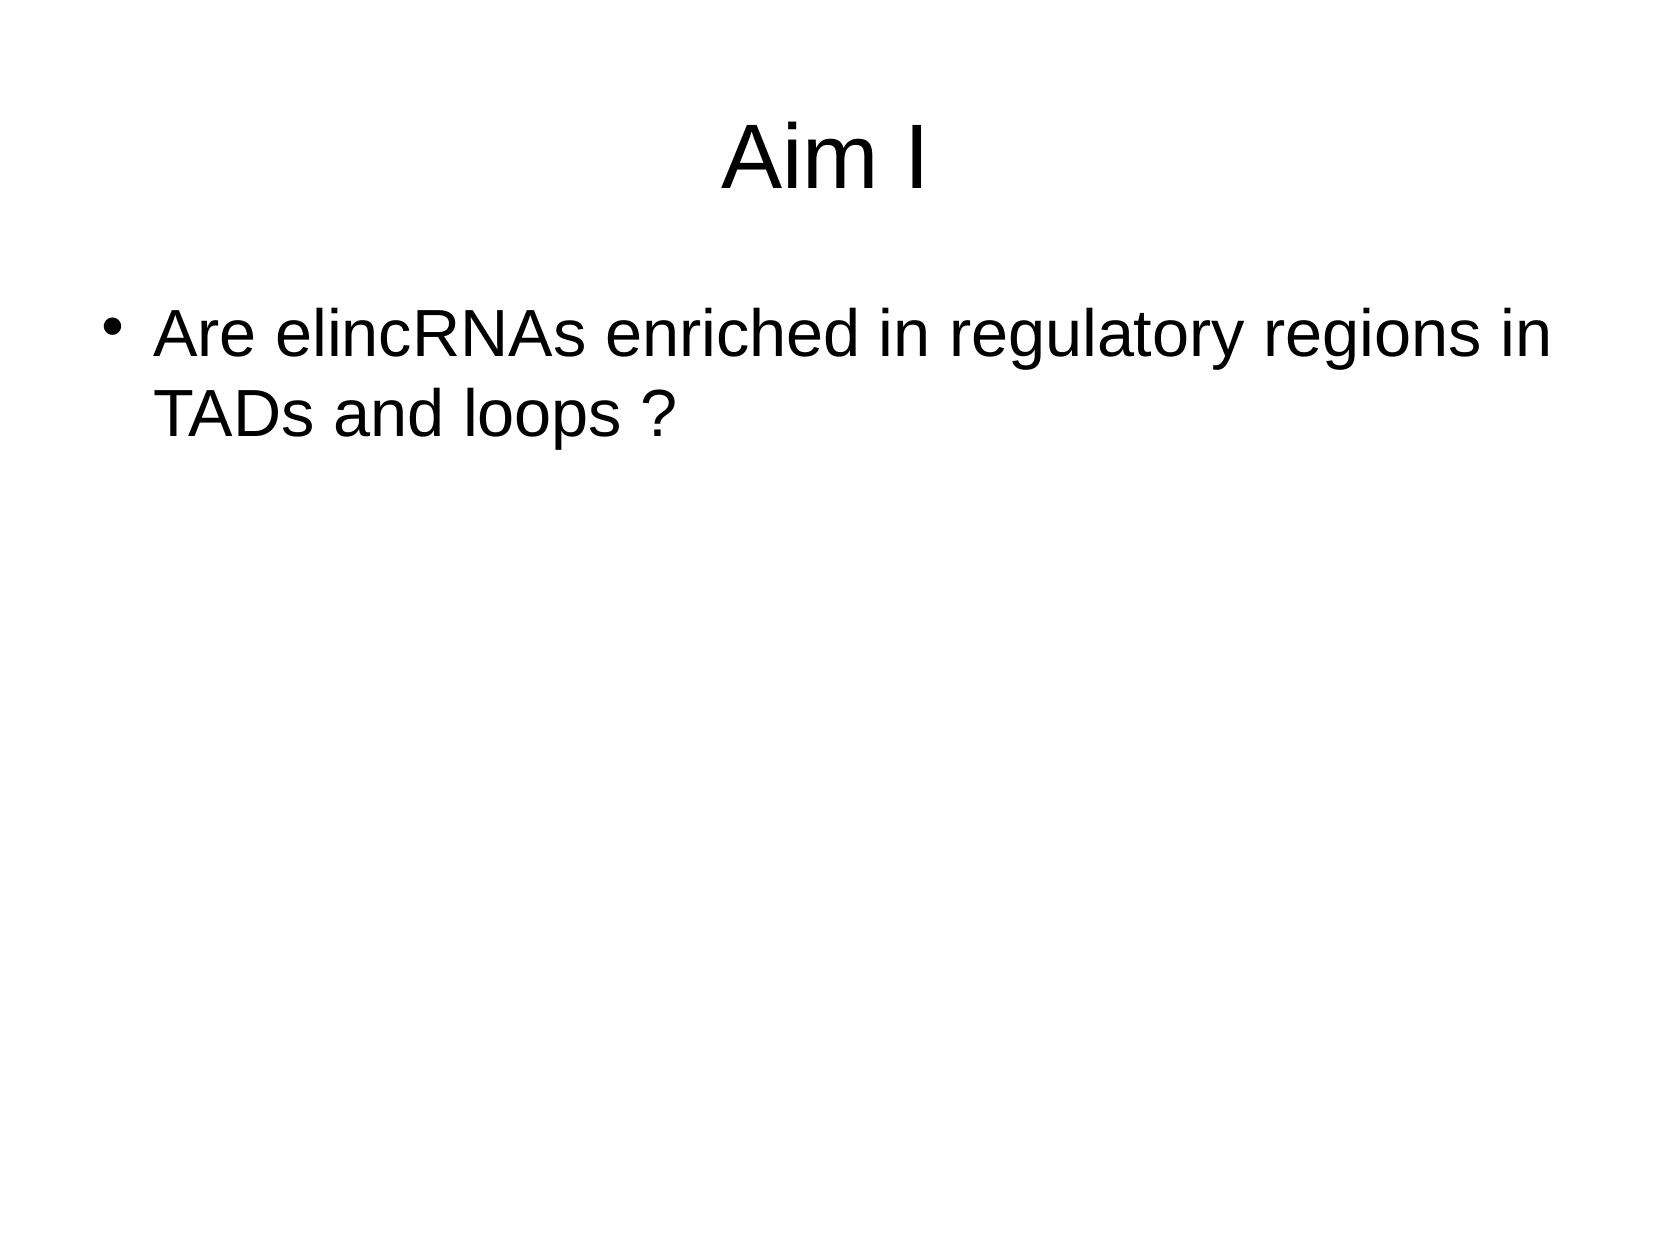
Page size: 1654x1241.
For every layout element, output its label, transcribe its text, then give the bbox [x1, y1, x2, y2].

text_box Aim I [82, 49, 1570, 256]
text_box Are elincRNAs enriched in regulatory regions in TADs and loops ? [82, 289, 1570, 1009]
